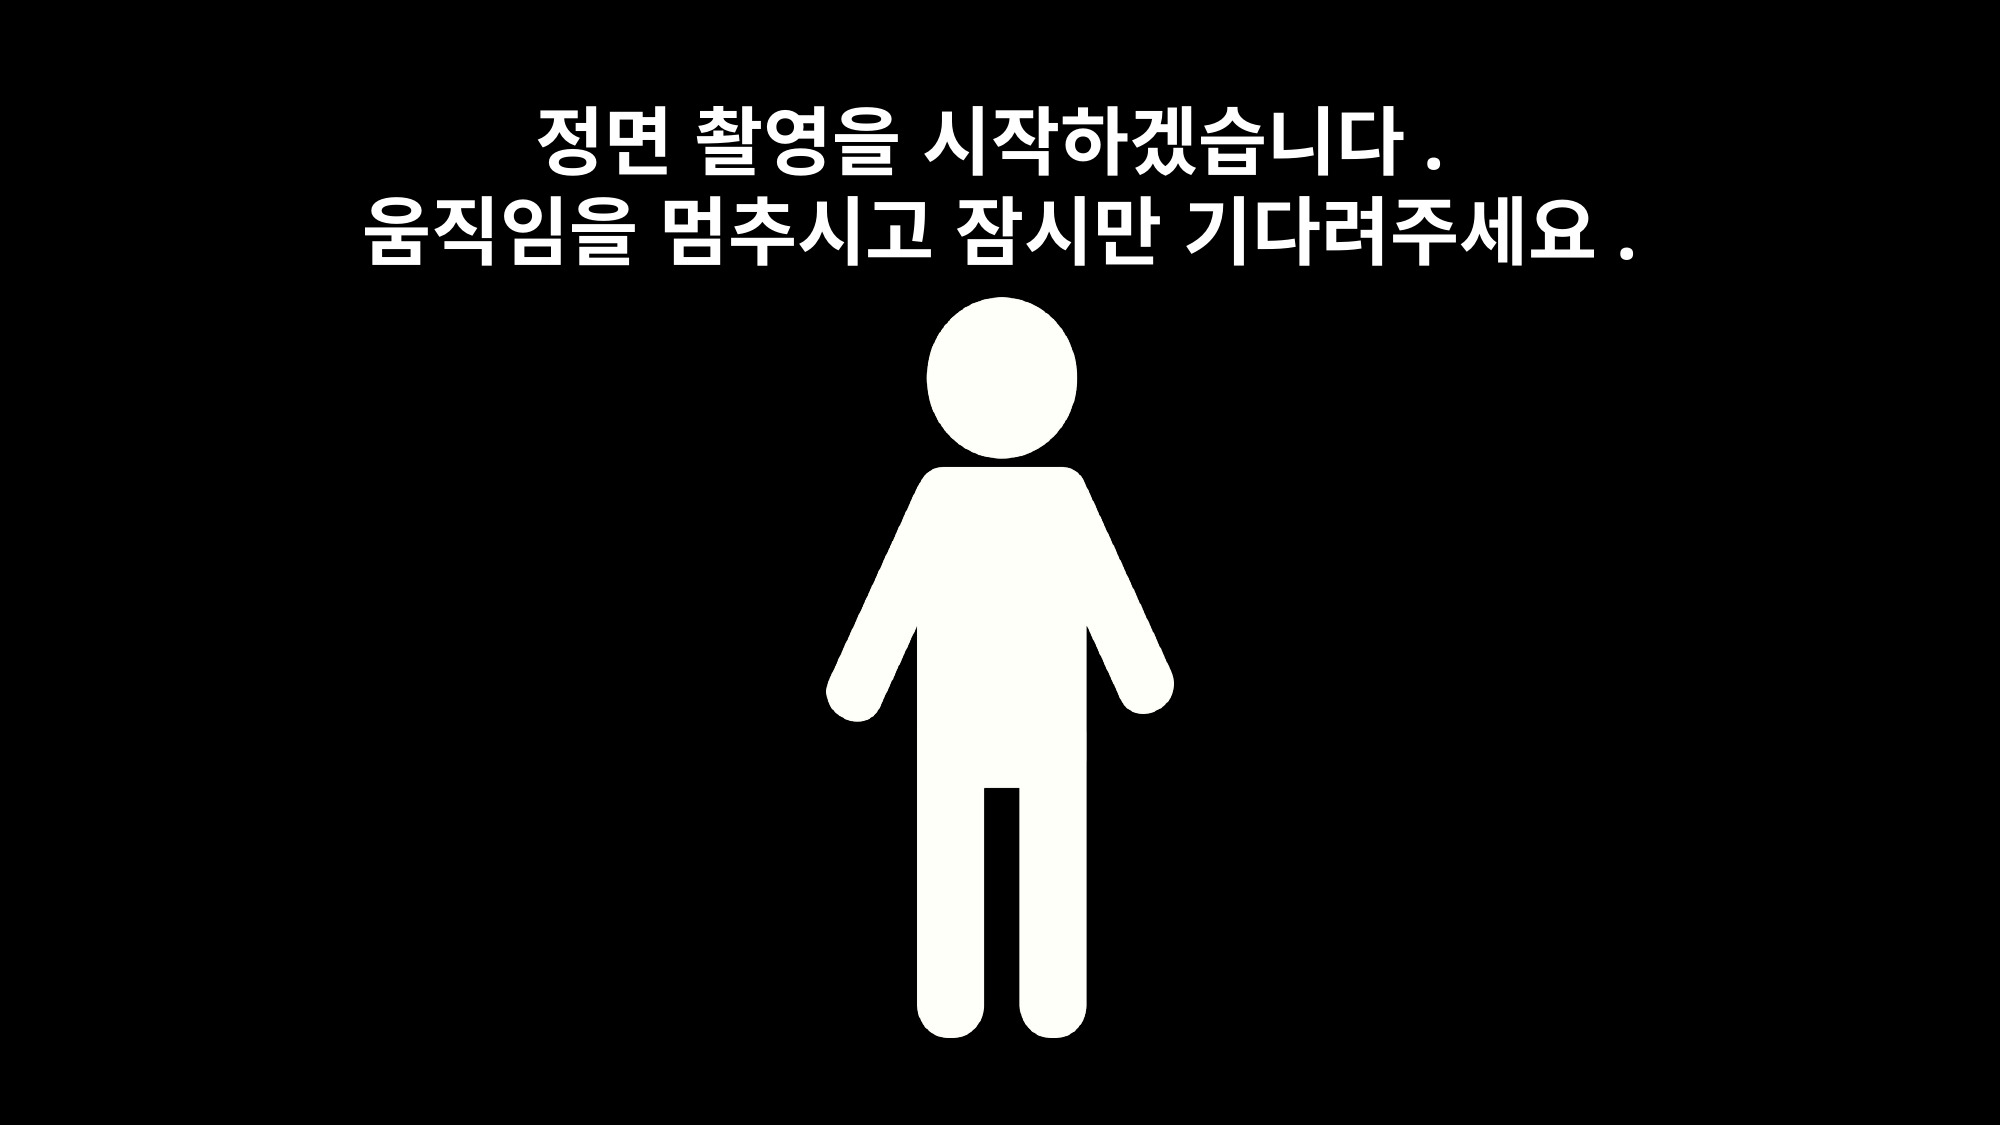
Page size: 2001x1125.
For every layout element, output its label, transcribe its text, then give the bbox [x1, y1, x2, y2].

picture [826, 297, 1174, 1038]
text_box 정면 촬영을 시작하겠습니다. 움직임을 멈추시고 잠시만 기다려주세요. [190, 87, 1810, 282]
